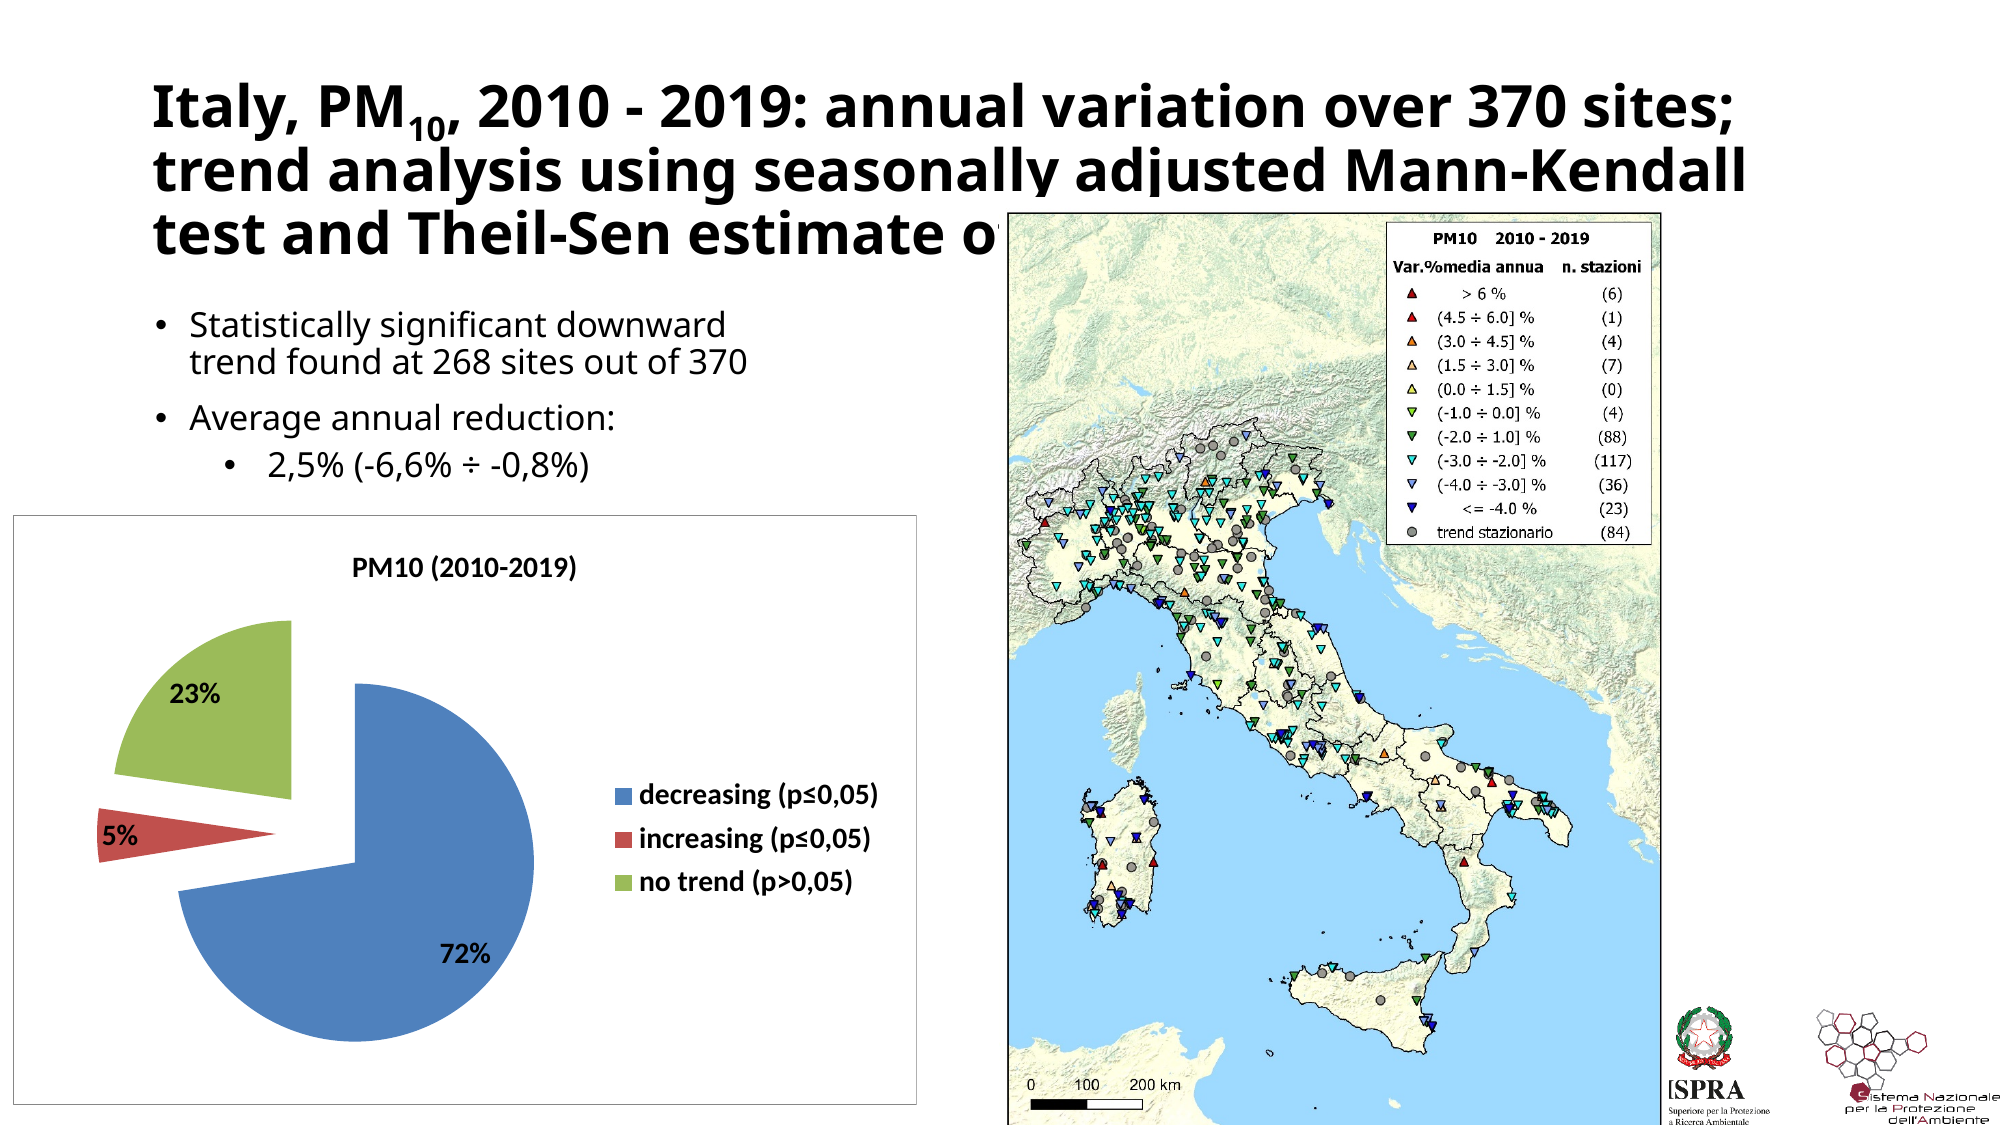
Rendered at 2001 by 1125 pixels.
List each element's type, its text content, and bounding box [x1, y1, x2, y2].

picture [12, 514, 917, 1106]
picture [1669, 1006, 2000, 1125]
list Statistically significant downward trend found at 268 sites out of 370 Average annual reduction: 2,5% (-6,6% ÷ -0,8%) [139, 300, 790, 514]
title Italy, PM10, 2010 - 2019: annual variation over 370 sites; trend analysis using seasonally adjusted Mann-Kendall test and Theil-Sen estimate of the slope [137, 59, 1863, 278]
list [999, 197, 1669, 1125]
